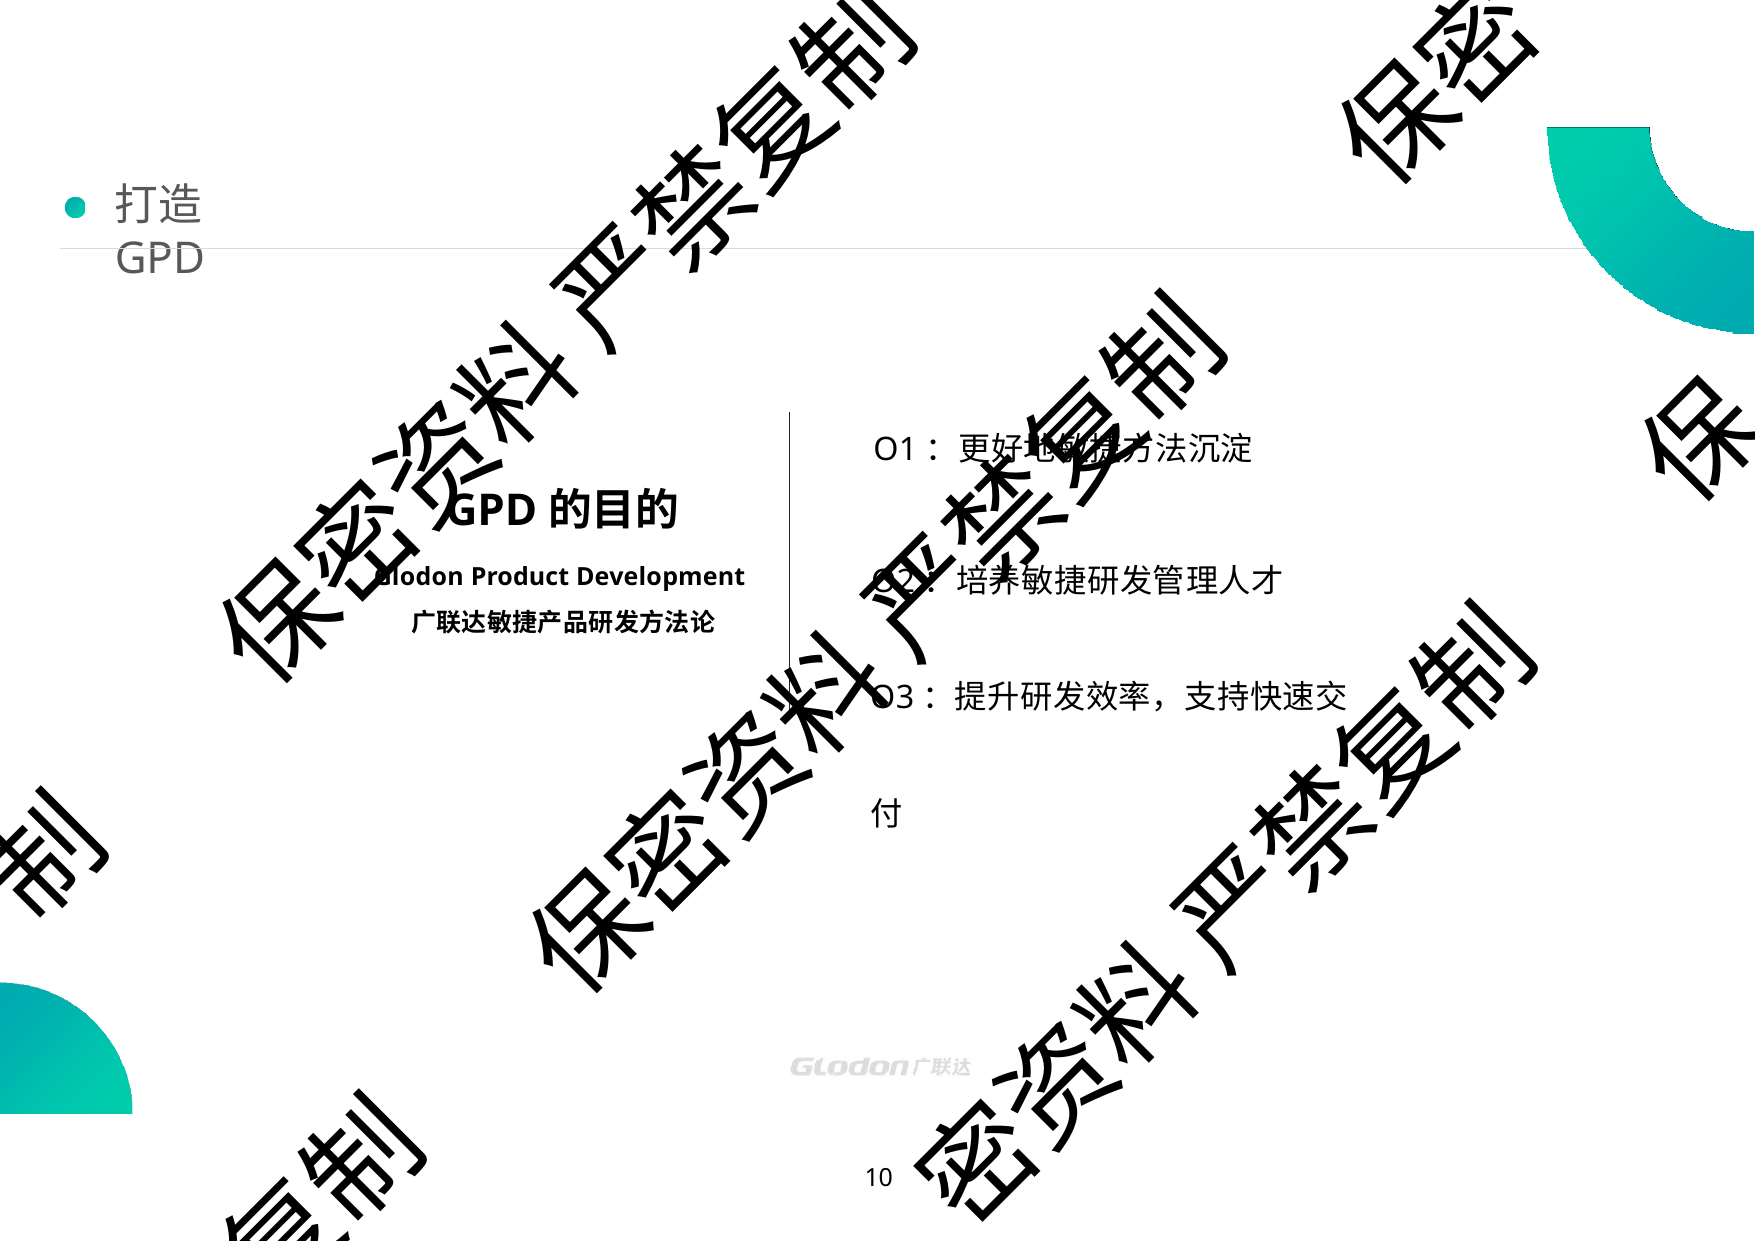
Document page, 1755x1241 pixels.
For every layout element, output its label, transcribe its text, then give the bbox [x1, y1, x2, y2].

text_box 保密资料 严禁复制 [204, 0, 965, 708]
text_box 保密 [1324, 0, 1581, 209]
title 打造GPD [112, 249, 297, 385]
text_box [0, 981, 133, 1114]
text_box 制 [0, 750, 163, 942]
text_box 复制 [213, 1067, 466, 1241]
text_box GPD的目的 Glodon Product Development 广联达敏捷产品研发方法论 [368, 479, 757, 636]
text_box [64, 197, 86, 218]
text_box 密资料 严禁复制 [904, 567, 1585, 1241]
title 打造GPD [112, 174, 297, 248]
text_box [1546, 126, 1754, 334]
slide_number 10 [860, 1166, 894, 1241]
text_box 保密资料 严禁复制 [515, 258, 1275, 1018]
text_box 保 [1627, 334, 1755, 526]
text_box [788, 1055, 975, 1078]
text_box O1：更好地敏捷方法沉淀 O2：培养敏捷研发管理人才 O3：提升研发效率，支持快速交付 [867, 425, 1379, 832]
